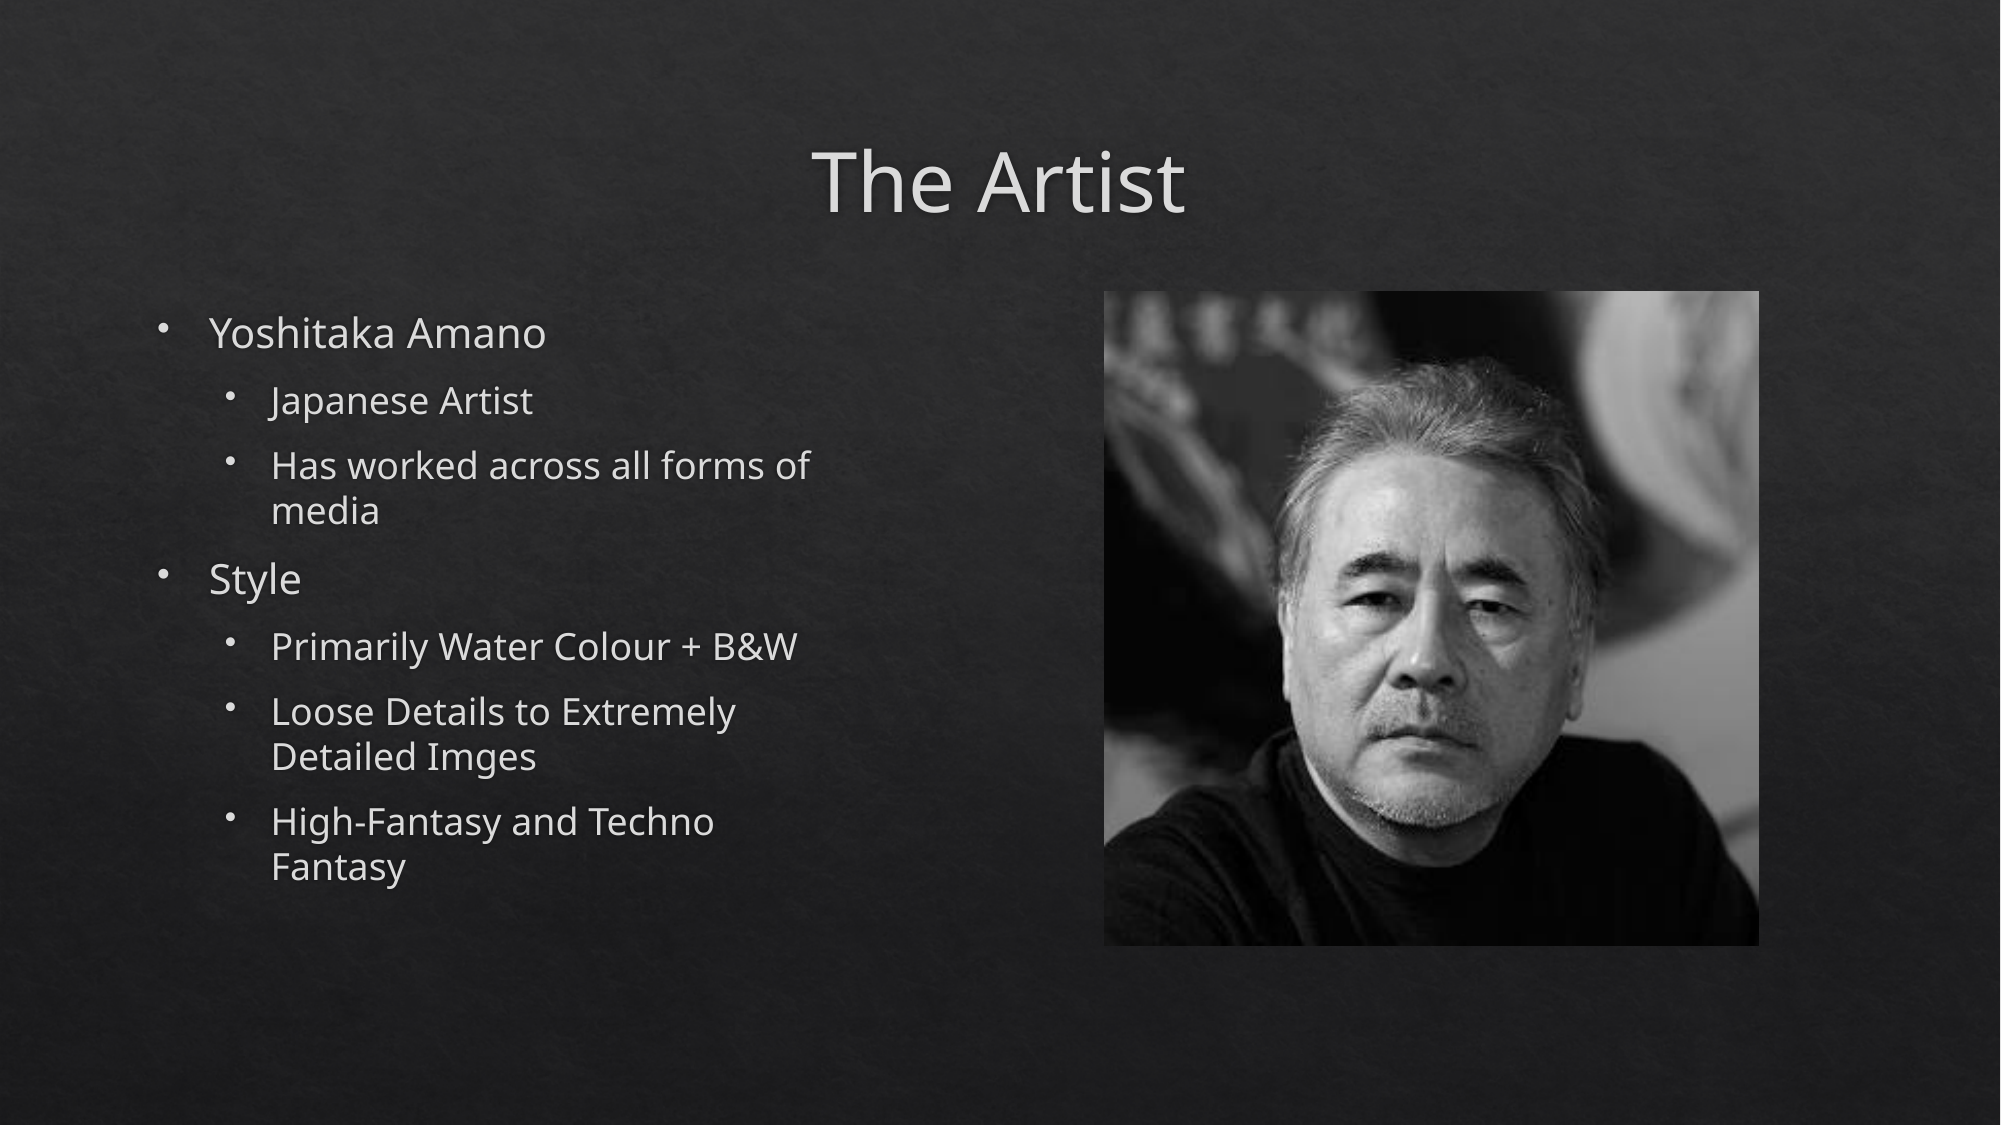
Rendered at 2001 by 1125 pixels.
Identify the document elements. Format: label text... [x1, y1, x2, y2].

title The Artist [149, 99, 1849, 260]
list Yoshitaka Amano Japanese Artist Has worked across all forms of media Style Primarily Water Colour + B&W Loose Details to Extremely Detailed Imges High-Fantasy and Techno Fantasy [137, 299, 835, 1014]
picture [1104, 291, 1759, 946]
